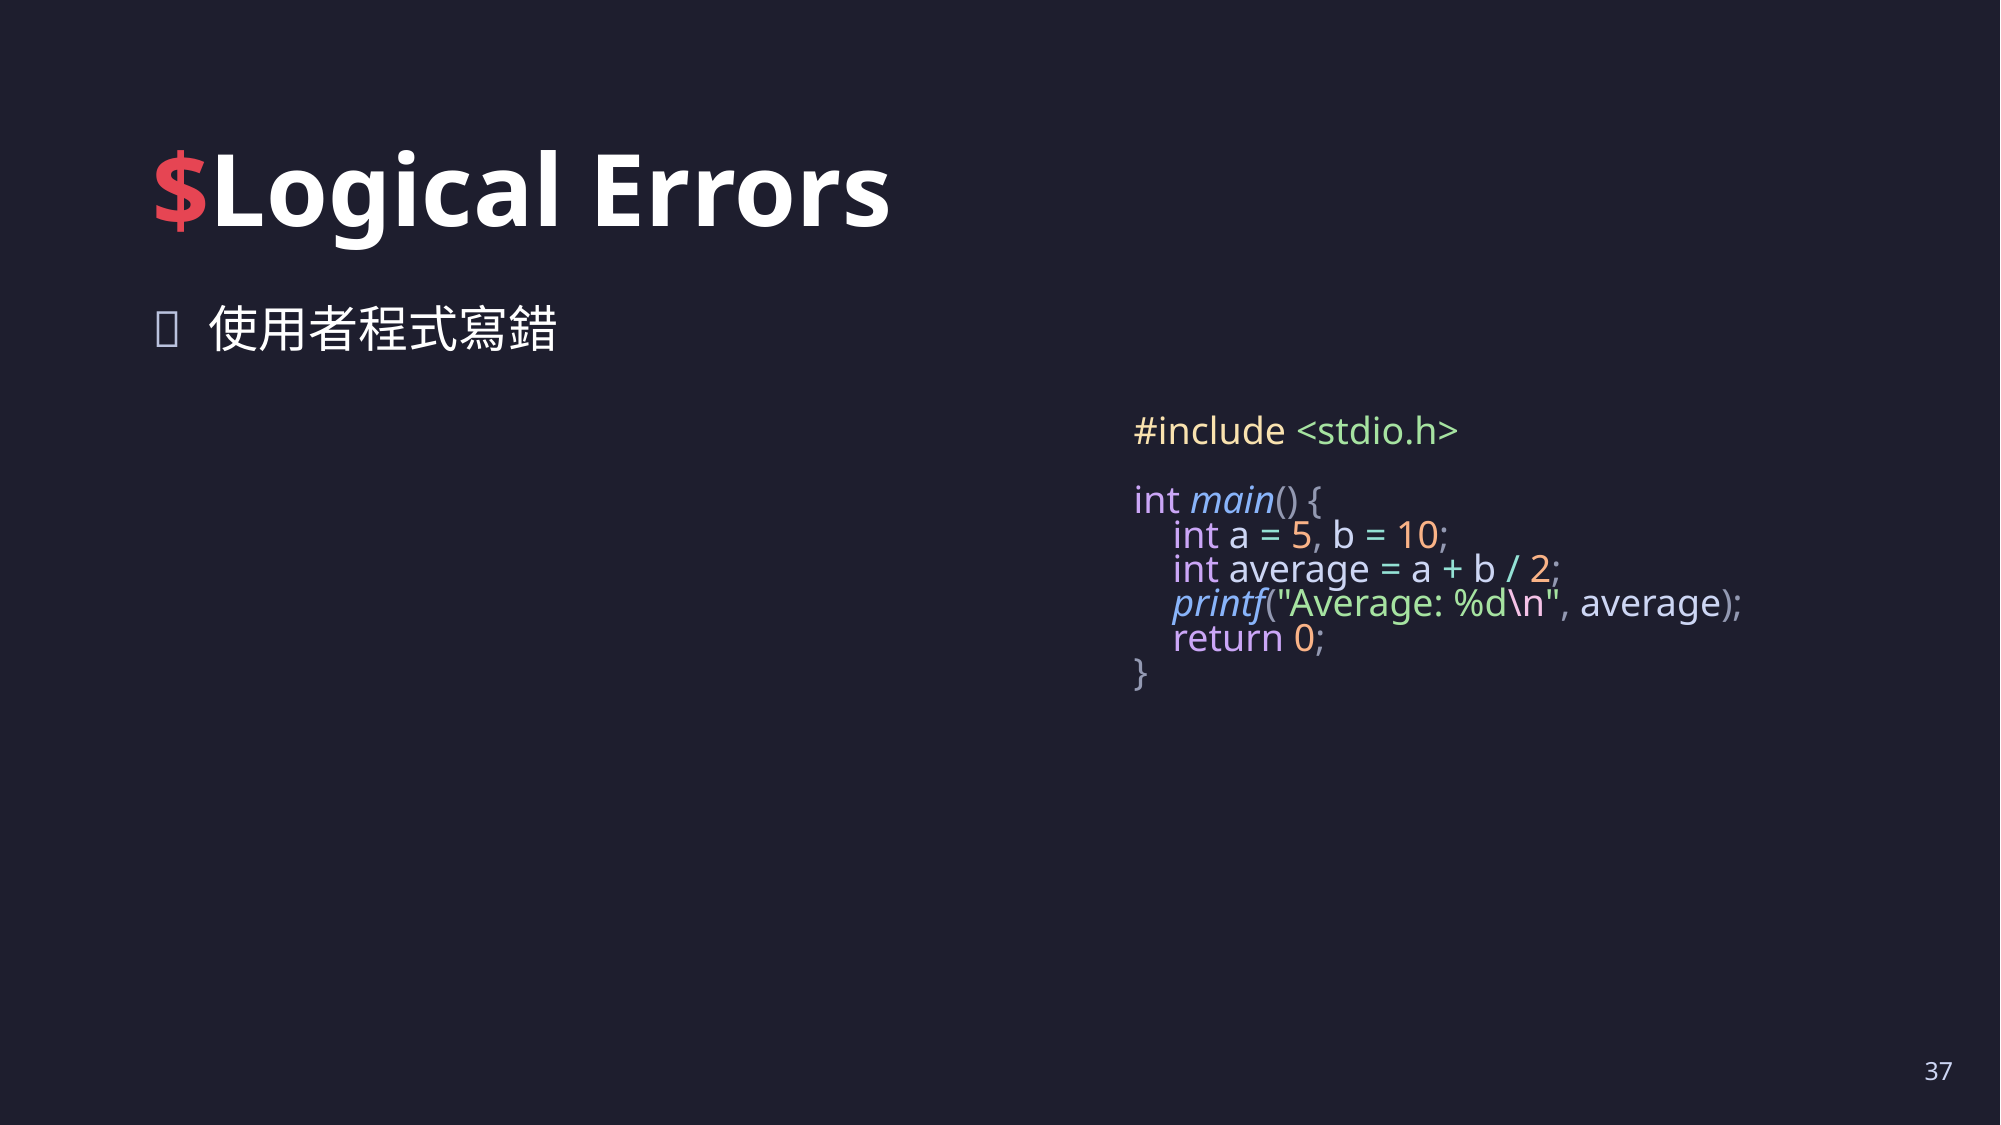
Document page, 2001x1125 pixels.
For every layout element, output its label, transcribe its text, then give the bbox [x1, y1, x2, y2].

slide_number 37 [1518, 1042, 1969, 1103]
text_box #include <stdio.h> int main() { int a = 5, b = 10; int average = a + b / 2; printf("Average: %d\n", average); return 0; } [1119, 410, 1758, 701]
list 使用者程式寫錯 [137, 296, 1863, 1014]
title $Logical Errors [137, 117, 1863, 271]
